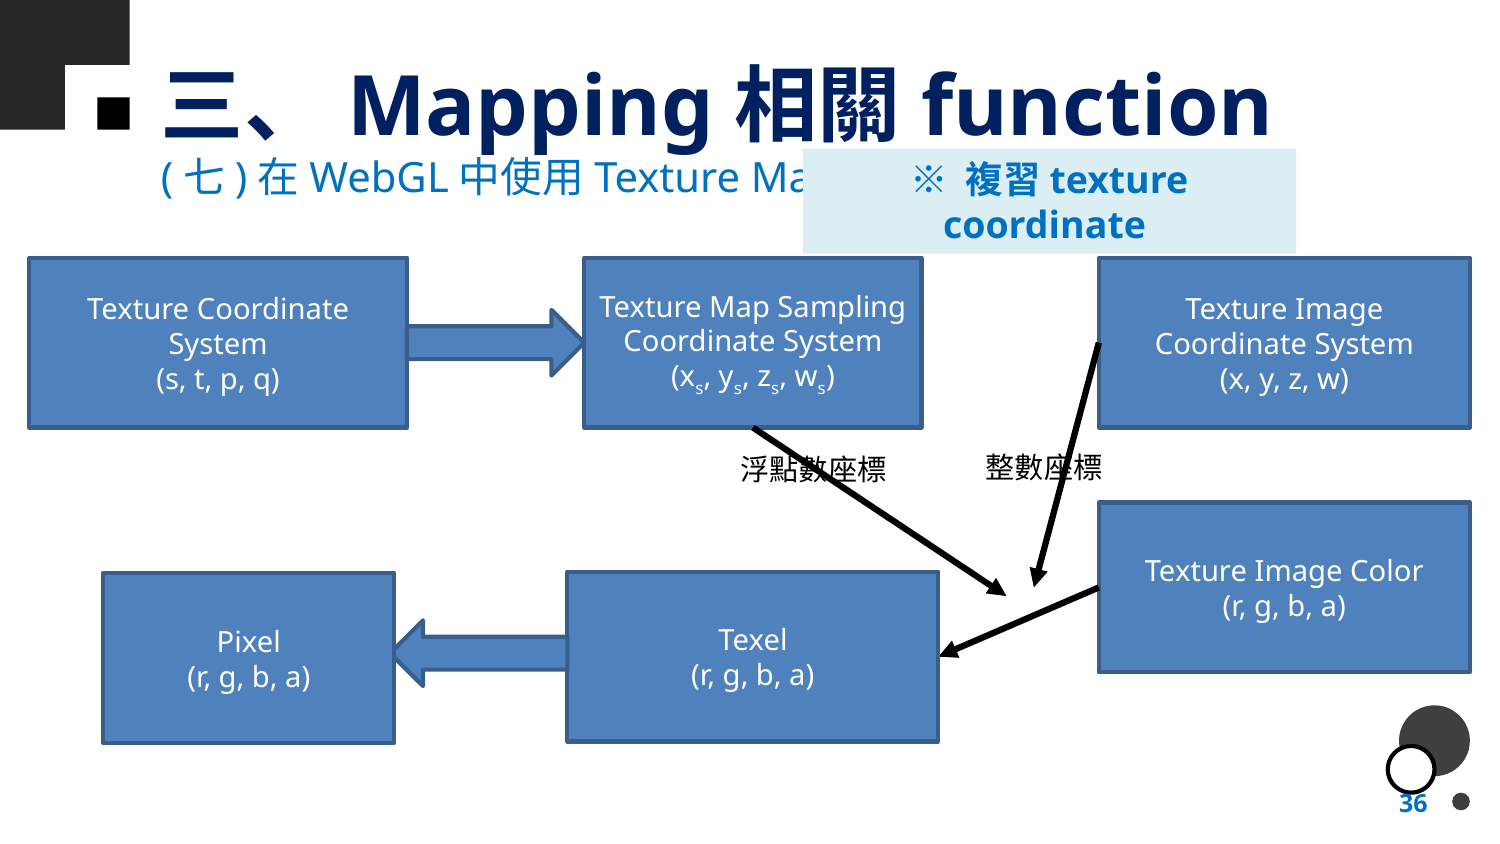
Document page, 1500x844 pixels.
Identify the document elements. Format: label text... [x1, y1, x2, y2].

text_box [1387, 750, 1471, 811]
slide_number 36 [1092, 782, 1443, 827]
text_box ※ 複習texture coordinate [802, 148, 1297, 254]
text_box (七)在WebGL中使用Texture Map [145, 143, 1101, 209]
title 三、Mapping相關function [145, 32, 1378, 173]
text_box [0, 0, 130, 130]
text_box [29, 257, 1471, 744]
